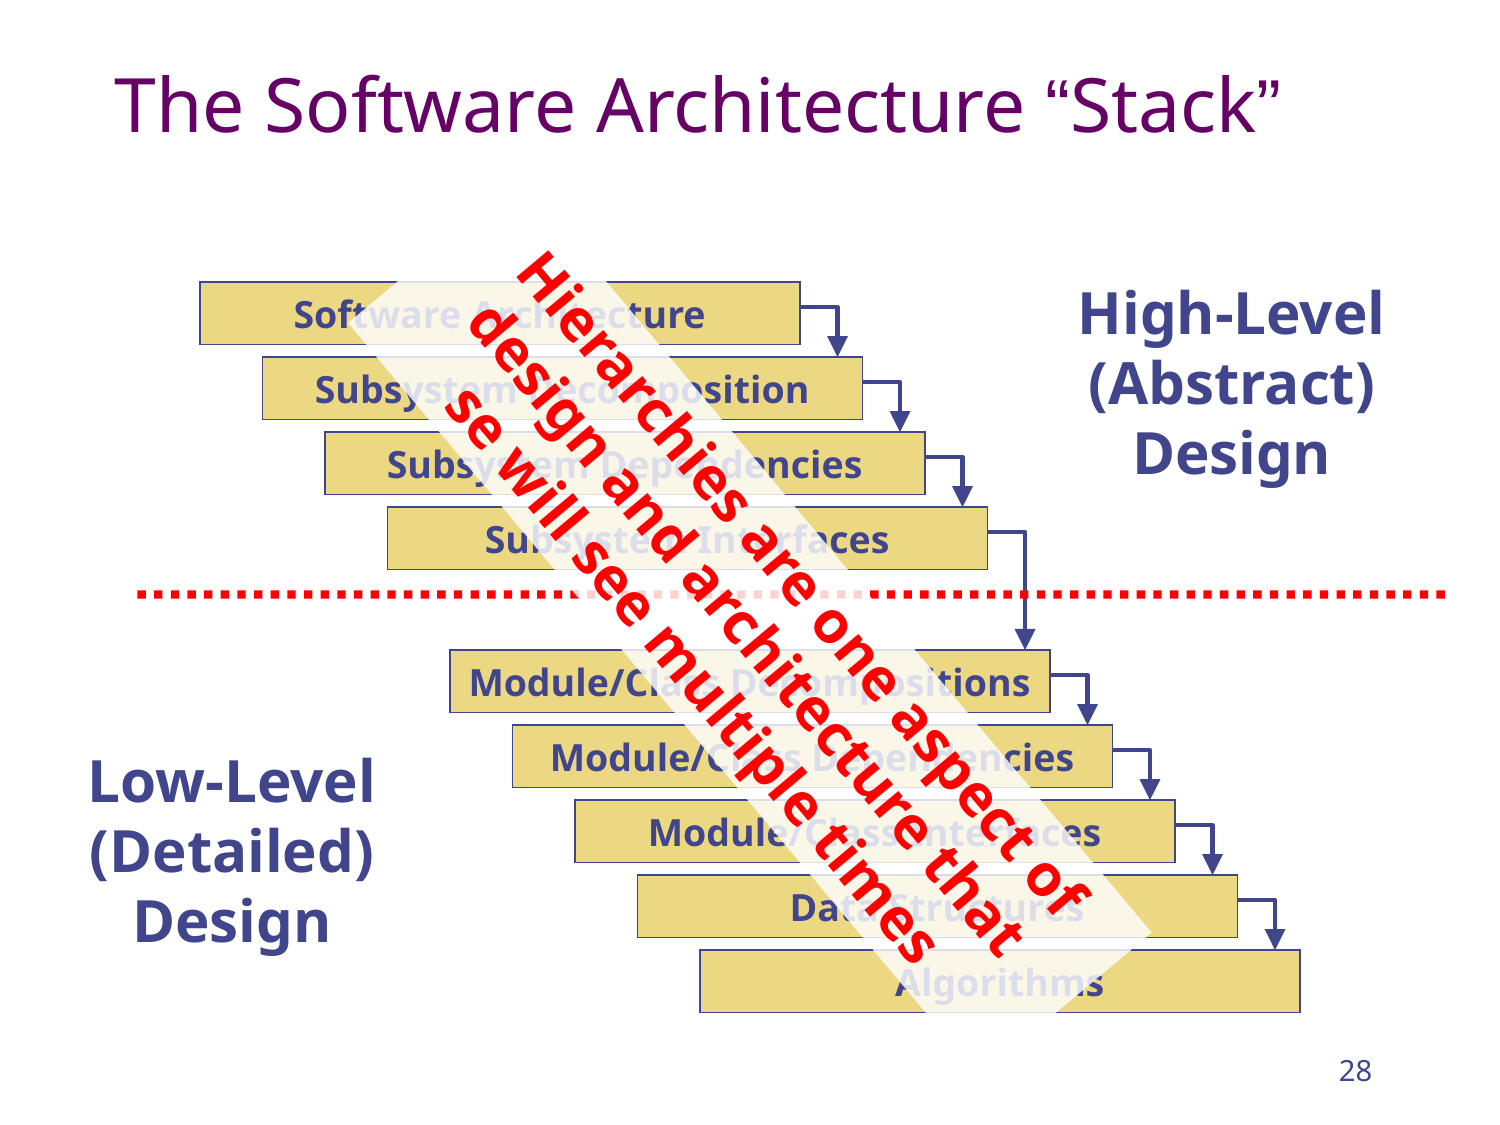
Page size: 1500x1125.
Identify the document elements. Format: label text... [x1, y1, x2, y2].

text_box Data Structures [637, 874, 862, 938]
text_box Subsystem Decomposition [670, 356, 863, 420]
text_box [987, 531, 1036, 650]
text_box [924, 457, 973, 508]
text_box Hierarchies are one aspect of design and architecture that se will see multiple times [348, 178, 1152, 1077]
text_box Software Architecture [607, 281, 800, 345]
text_box Module/Class Dependencies [978, 724, 1113, 788]
text_box Software Architecture [199, 281, 396, 345]
text_box Low-Level (Detailed) Design [72, 736, 391, 962]
text_box [1175, 825, 1223, 876]
text_box [1112, 750, 1161, 801]
title The Software Architecture “Stack” [99, 50, 1375, 238]
text_box Data Structures [1104, 874, 1238, 938]
text_box Algorithms [699, 949, 925, 1013]
text_box [862, 382, 911, 433]
text_box [800, 307, 848, 358]
text_box Subsystem Dependencies [324, 431, 491, 495]
text_box Subsystem Dependencies [733, 431, 925, 495]
text_box Subsystem Decomposition [262, 356, 428, 420]
slide_number 28 [1074, 1025, 1388, 1100]
text_box Module/Class Interfaces [1041, 799, 1175, 863]
text_box Module/Class Decompositions [449, 649, 673, 713]
text_box High-Level (Abstract) Design [1063, 268, 1401, 494]
text_box Module/Class Decompositions [915, 649, 1050, 713]
text_box Algorithms [1057, 949, 1300, 1013]
text_box [1050, 675, 1098, 726]
text_box Subsystem Interfaces [387, 506, 554, 570]
text_box Module/Class Interfaces [574, 799, 799, 863]
text_box [1237, 900, 1286, 951]
text_box Subsystem Interfaces [796, 506, 988, 570]
text_box Module/Class Dependencies [512, 724, 736, 788]
